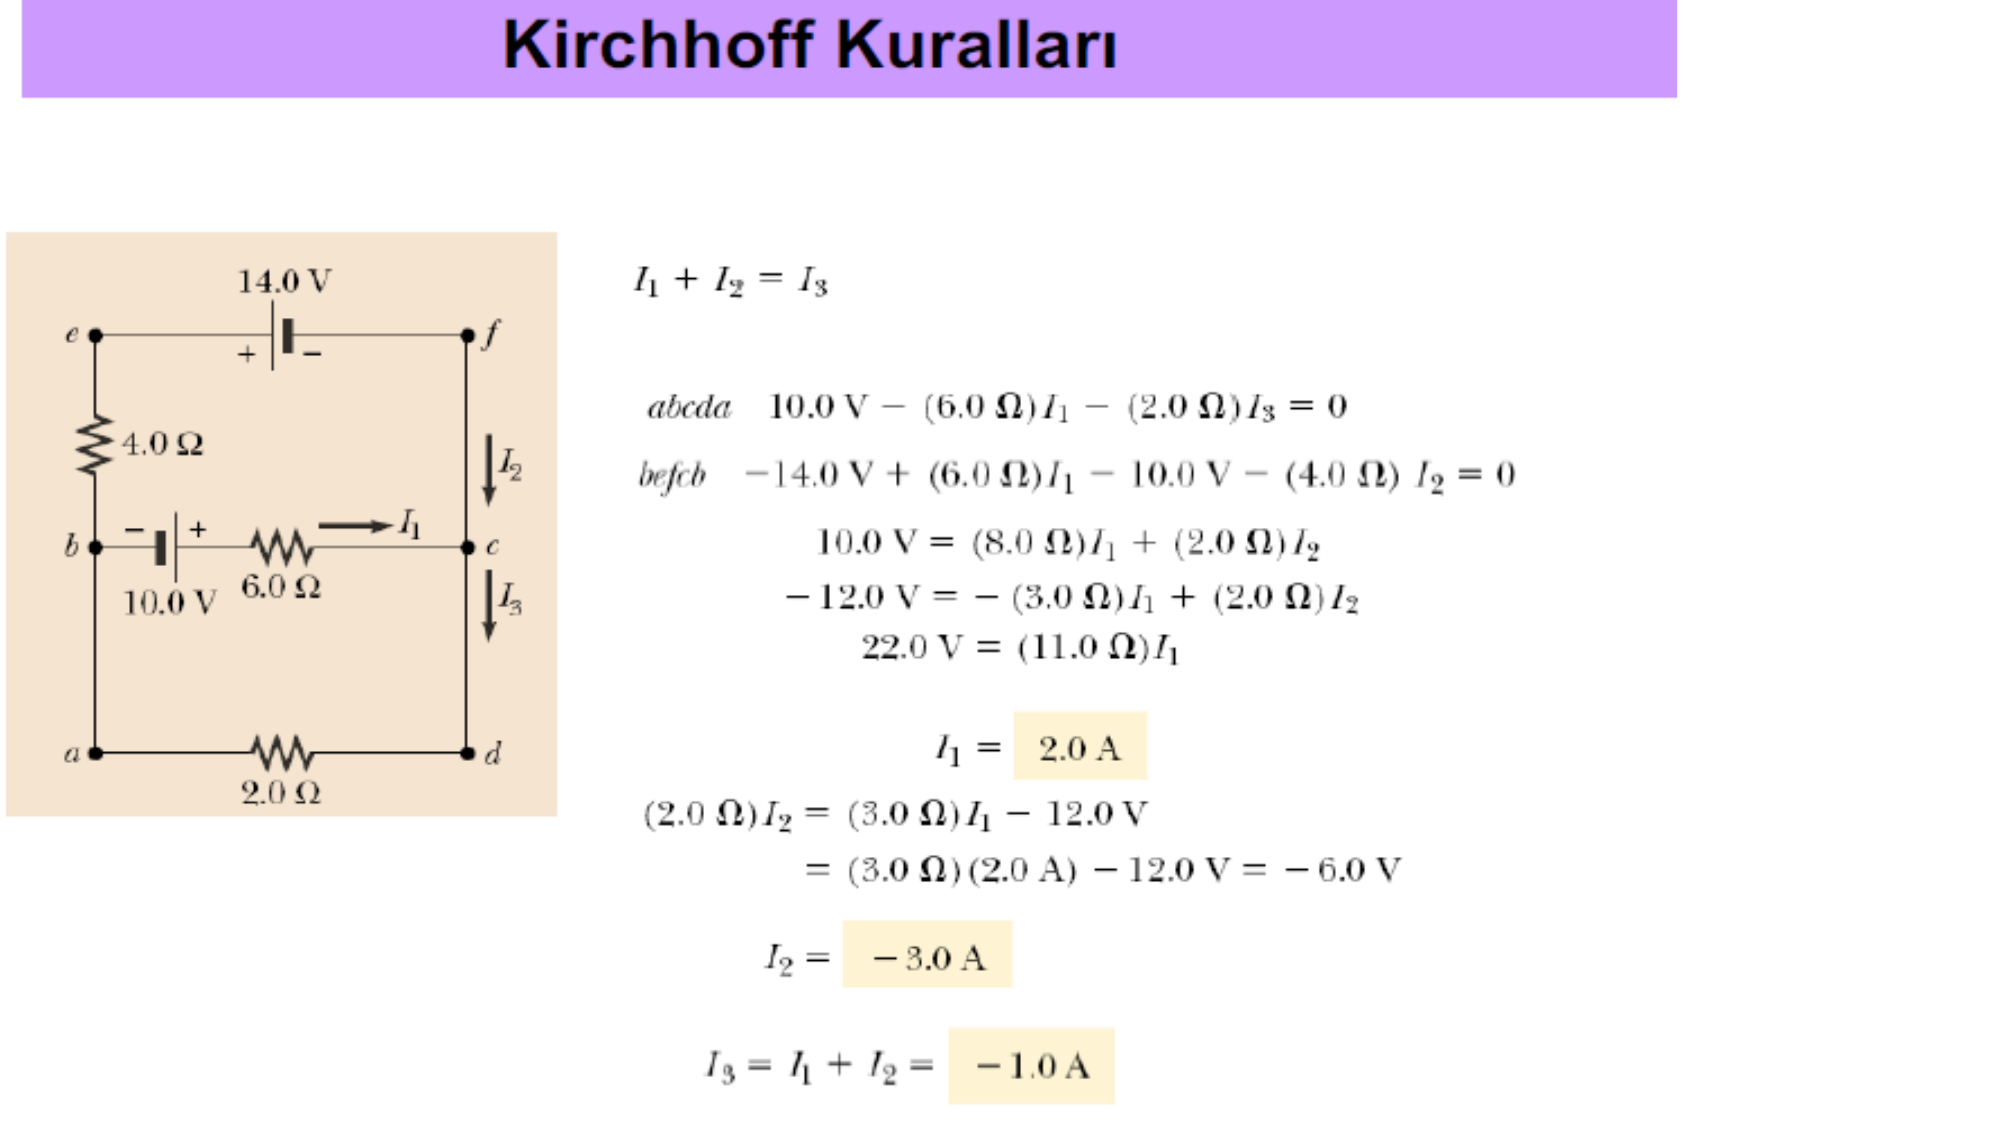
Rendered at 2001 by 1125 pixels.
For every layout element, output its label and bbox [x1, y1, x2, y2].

list [0, 0, 1678, 1125]
